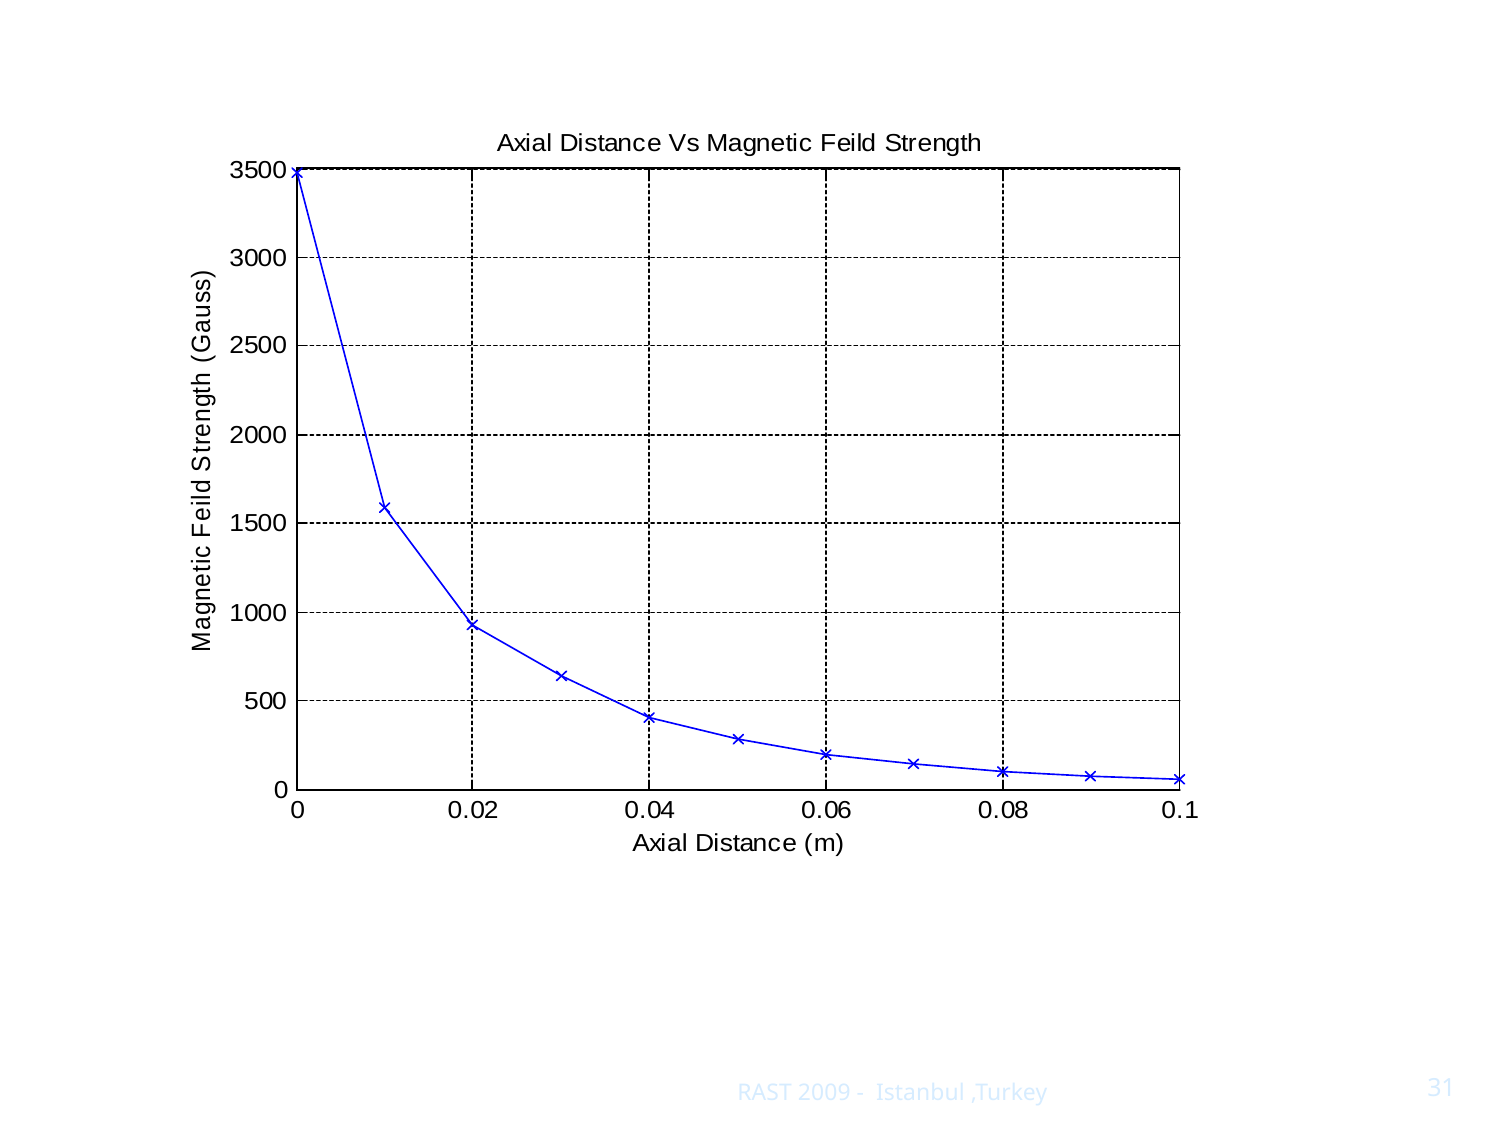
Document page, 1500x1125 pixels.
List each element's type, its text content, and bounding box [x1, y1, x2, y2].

footer RAST 2009 - Istanbul ,Turkey [150, 1052, 1063, 1113]
picture [149, 111, 1288, 876]
slide_number 31 [1412, 1052, 1488, 1113]
